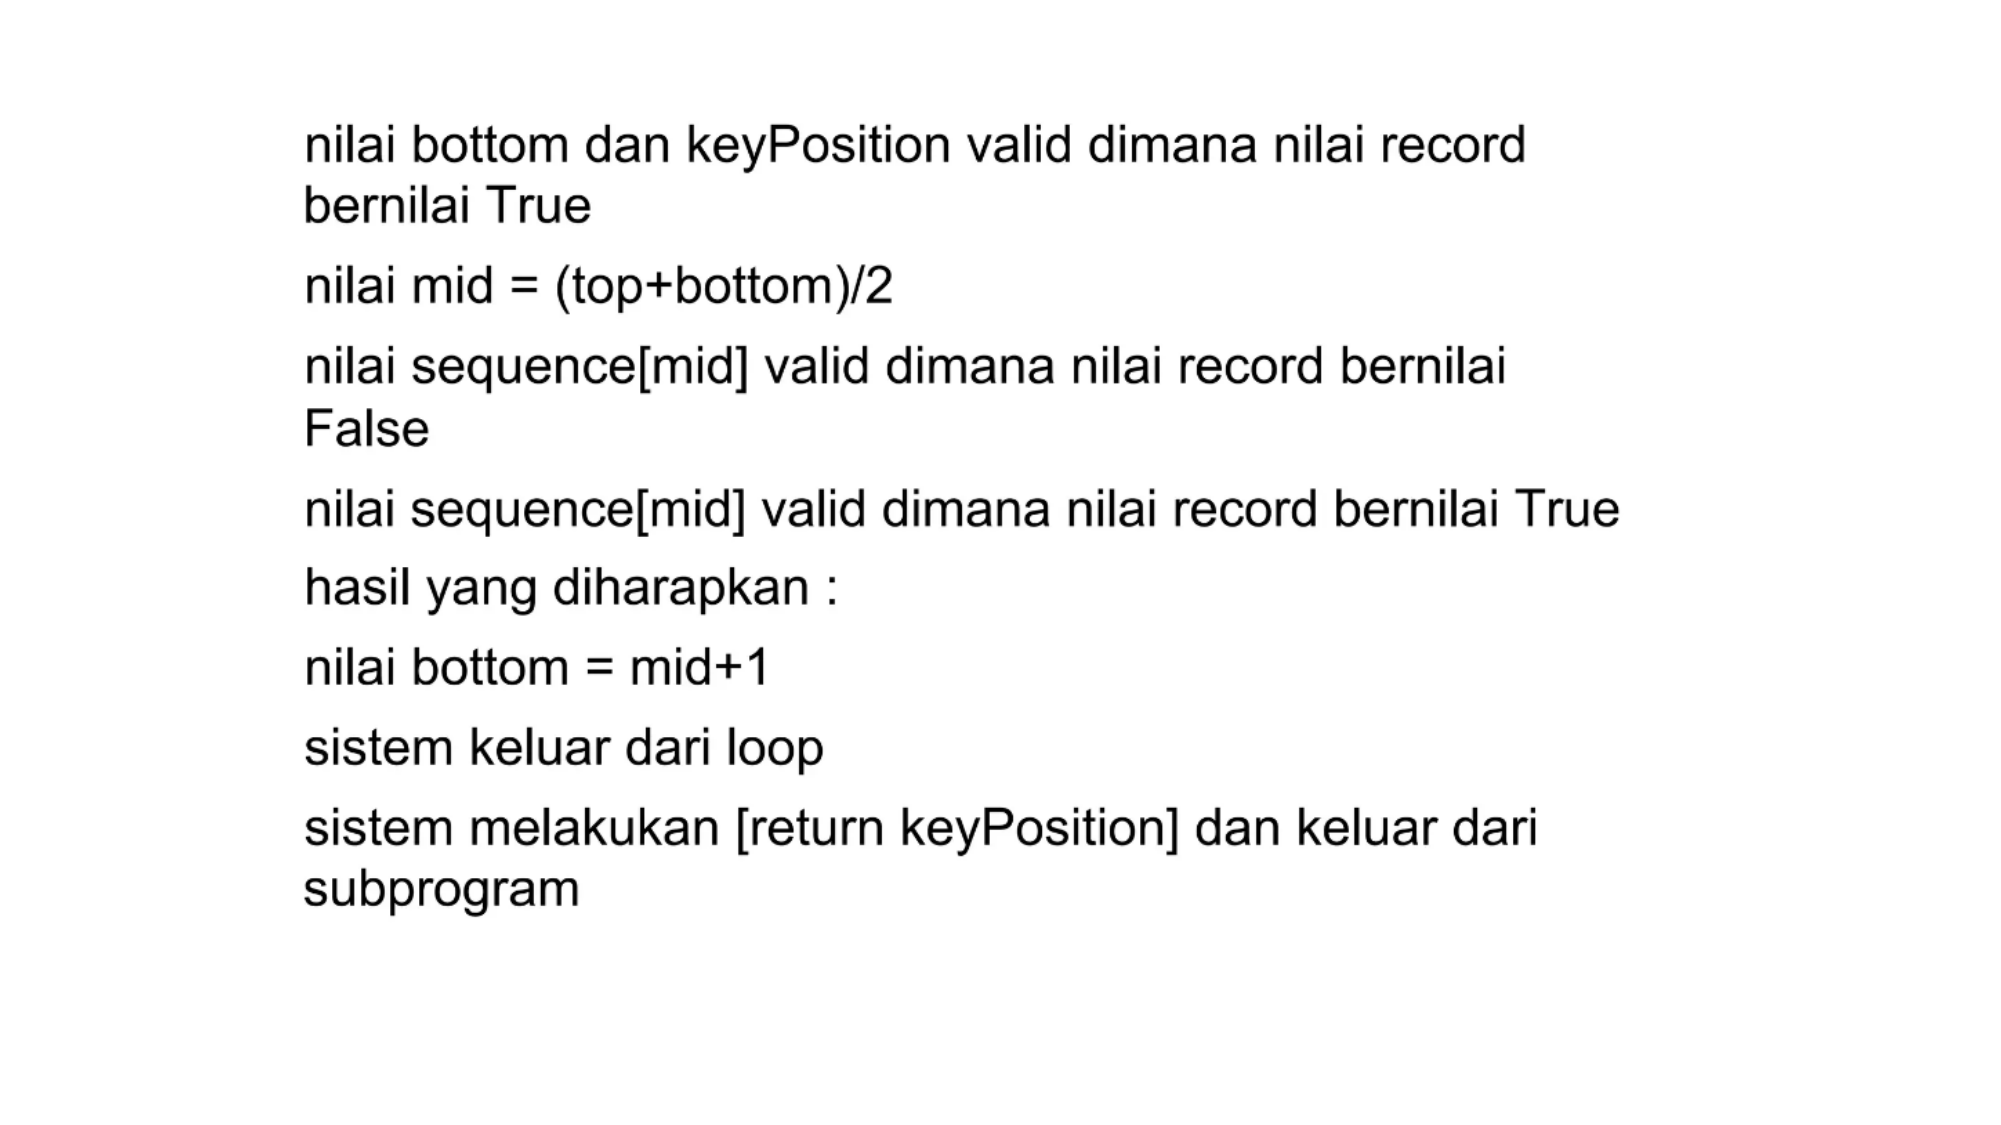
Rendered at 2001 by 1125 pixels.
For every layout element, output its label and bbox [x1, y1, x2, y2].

picture [194, 84, 1670, 949]
